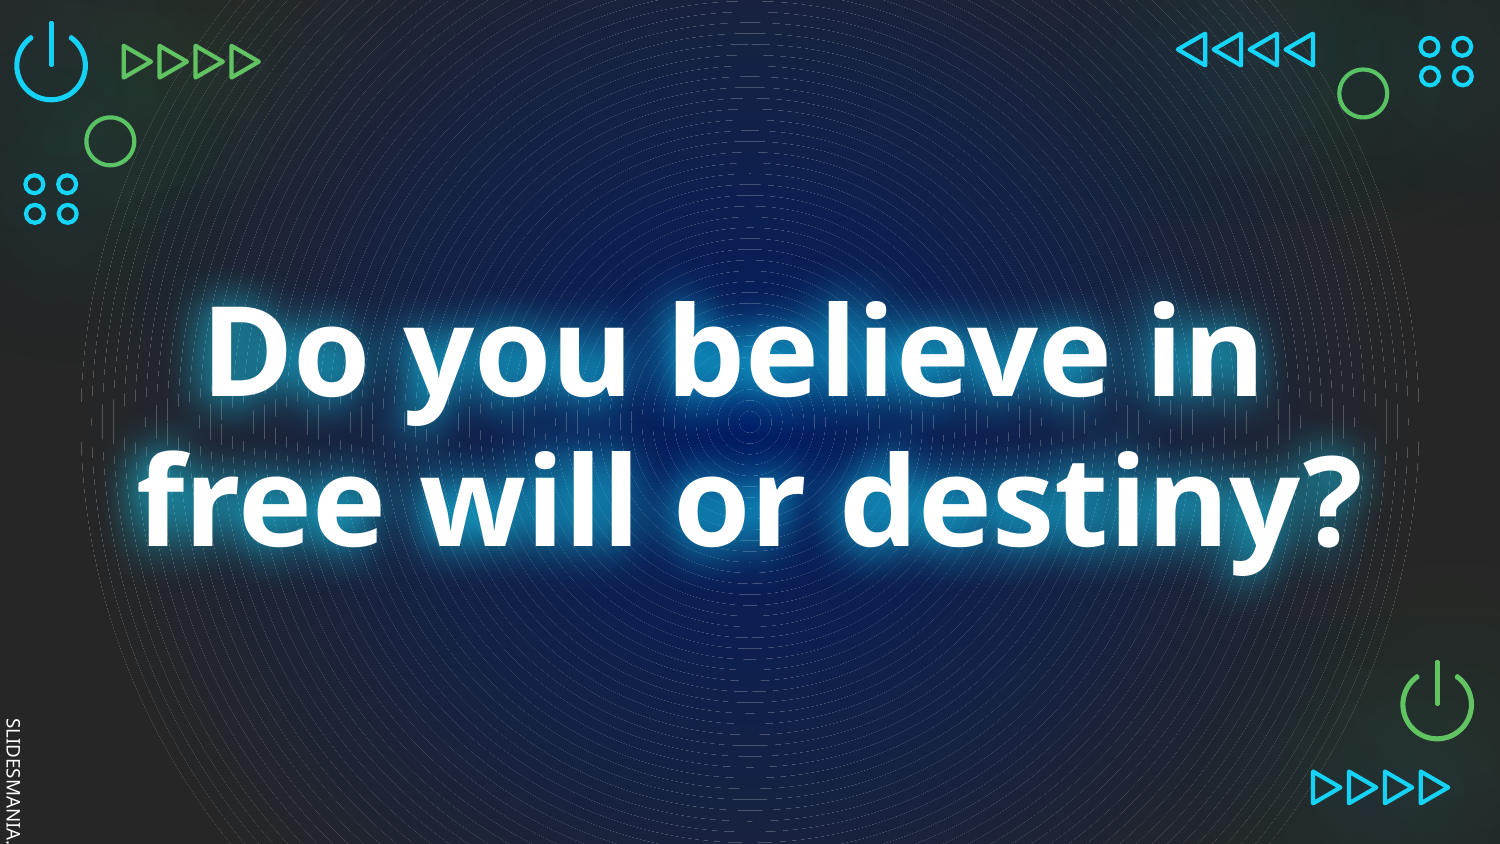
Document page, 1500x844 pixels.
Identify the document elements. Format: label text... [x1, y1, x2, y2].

title Do you believe in free will or destiny? [67, 185, 1433, 658]
